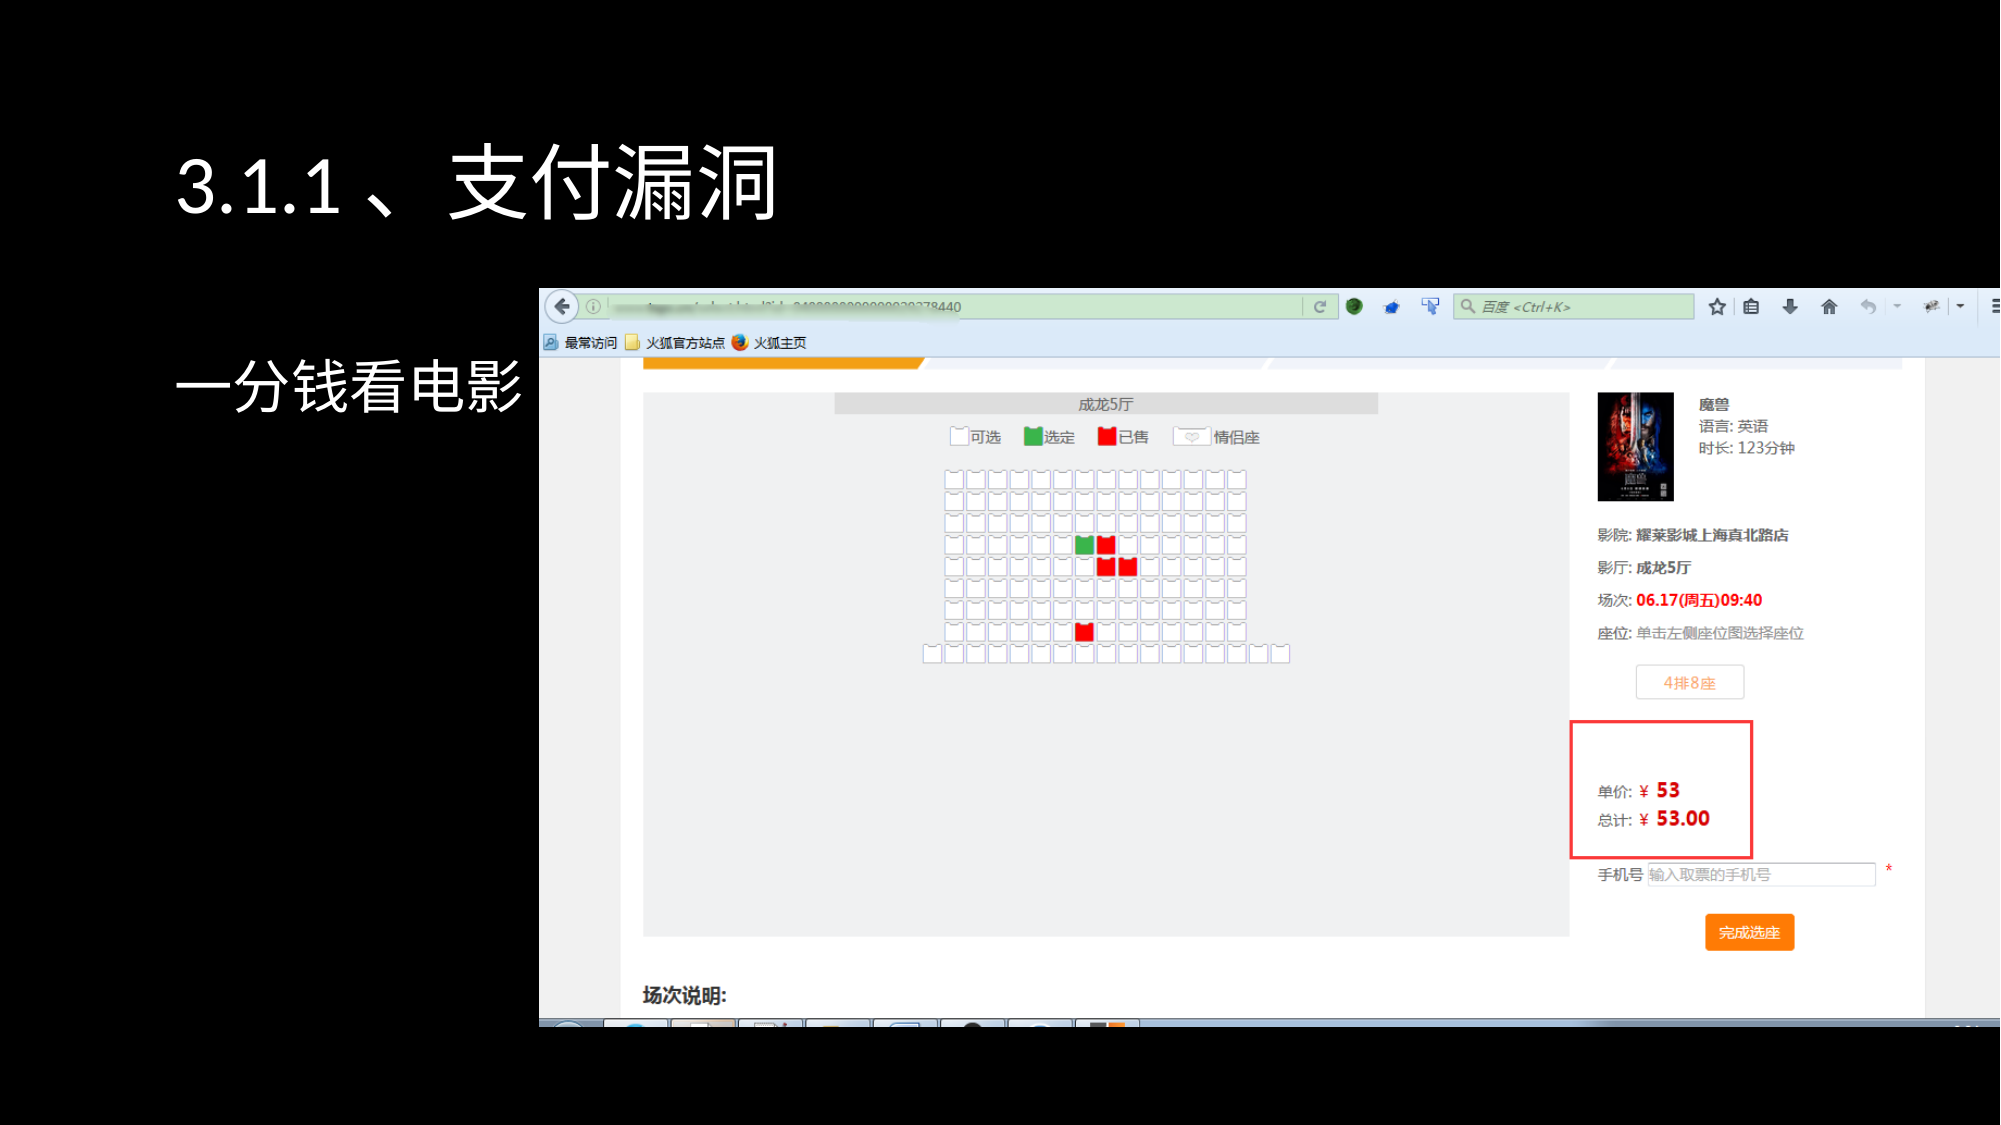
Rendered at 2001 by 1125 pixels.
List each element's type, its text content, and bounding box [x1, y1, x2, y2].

picture [539, 288, 2000, 1027]
text_box 3.1.1、支付漏洞 一分钱看电影 [159, 122, 1869, 568]
